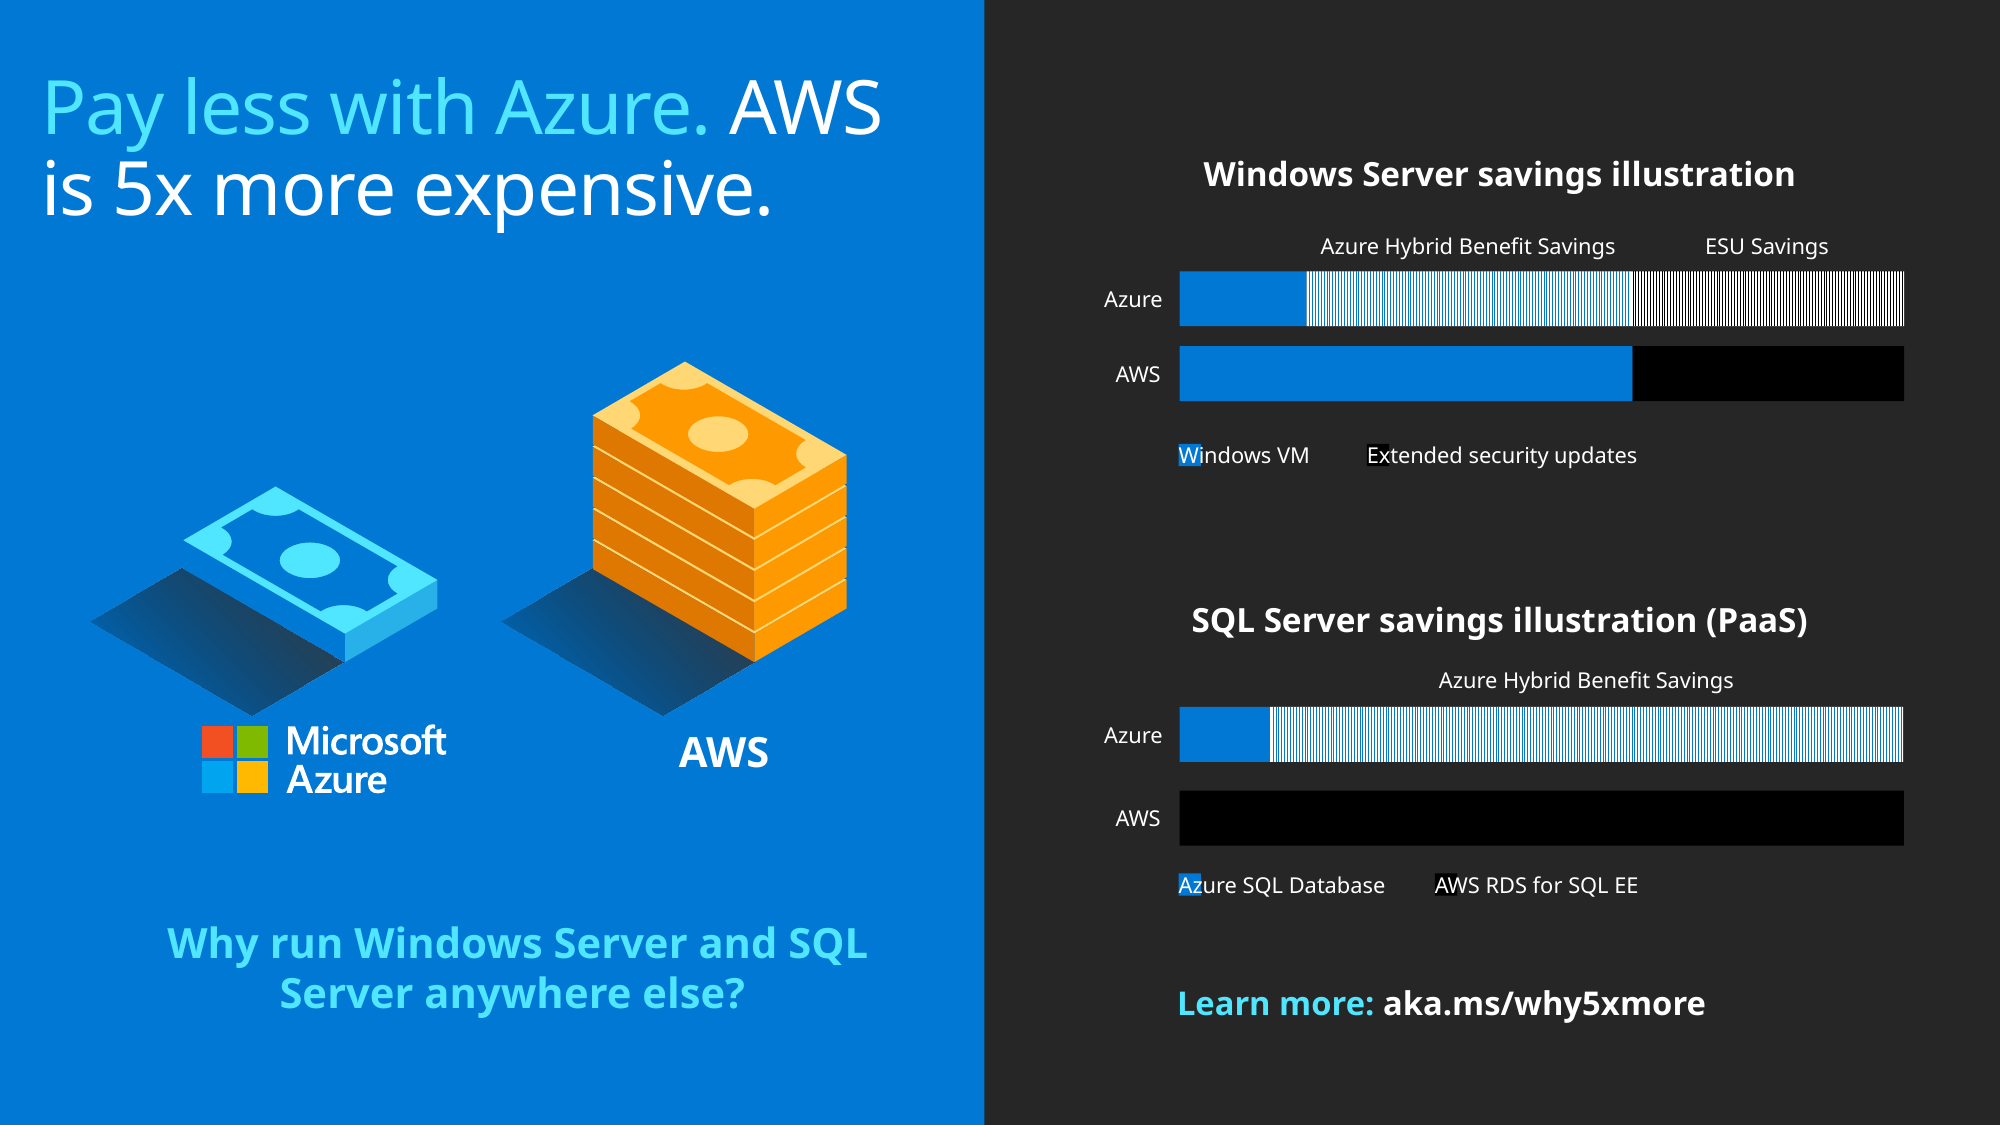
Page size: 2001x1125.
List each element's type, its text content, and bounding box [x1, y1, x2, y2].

text_box Learn more: aka.ms/why5xmore [1147, 958, 1696, 1014]
text_box [983, 0, 2000, 1125]
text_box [1104, 591, 1904, 896]
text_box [1104, 145, 1905, 467]
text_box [88, 360, 847, 793]
title Pay less with Azure. AWS is 5x more expensive. [41, 62, 958, 230]
text_box Why run Windows Server and SQL Server anywhere else? [120, 909, 916, 1025]
